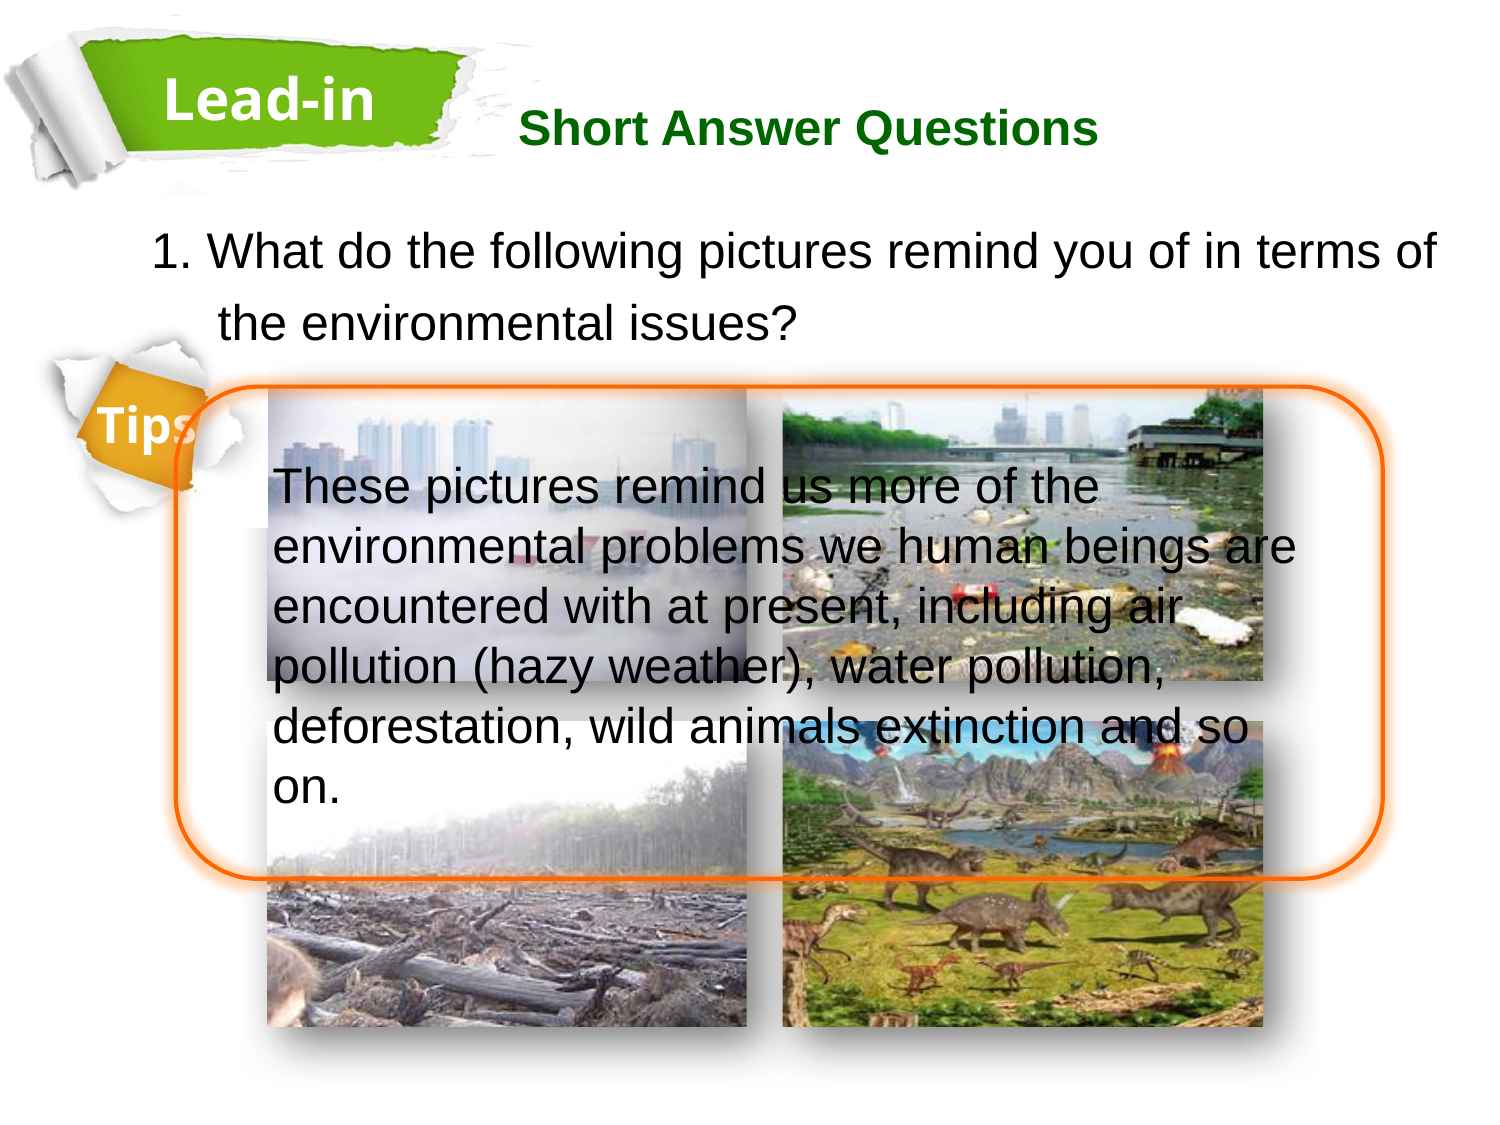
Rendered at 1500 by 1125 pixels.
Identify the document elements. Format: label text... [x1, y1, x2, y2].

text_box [266, 886, 1264, 1027]
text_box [0, 0, 1450, 197]
text_box 1. What do the following pictures remind you of in terms of the environmental issues? [136, 199, 1471, 358]
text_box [27, 306, 1383, 880]
